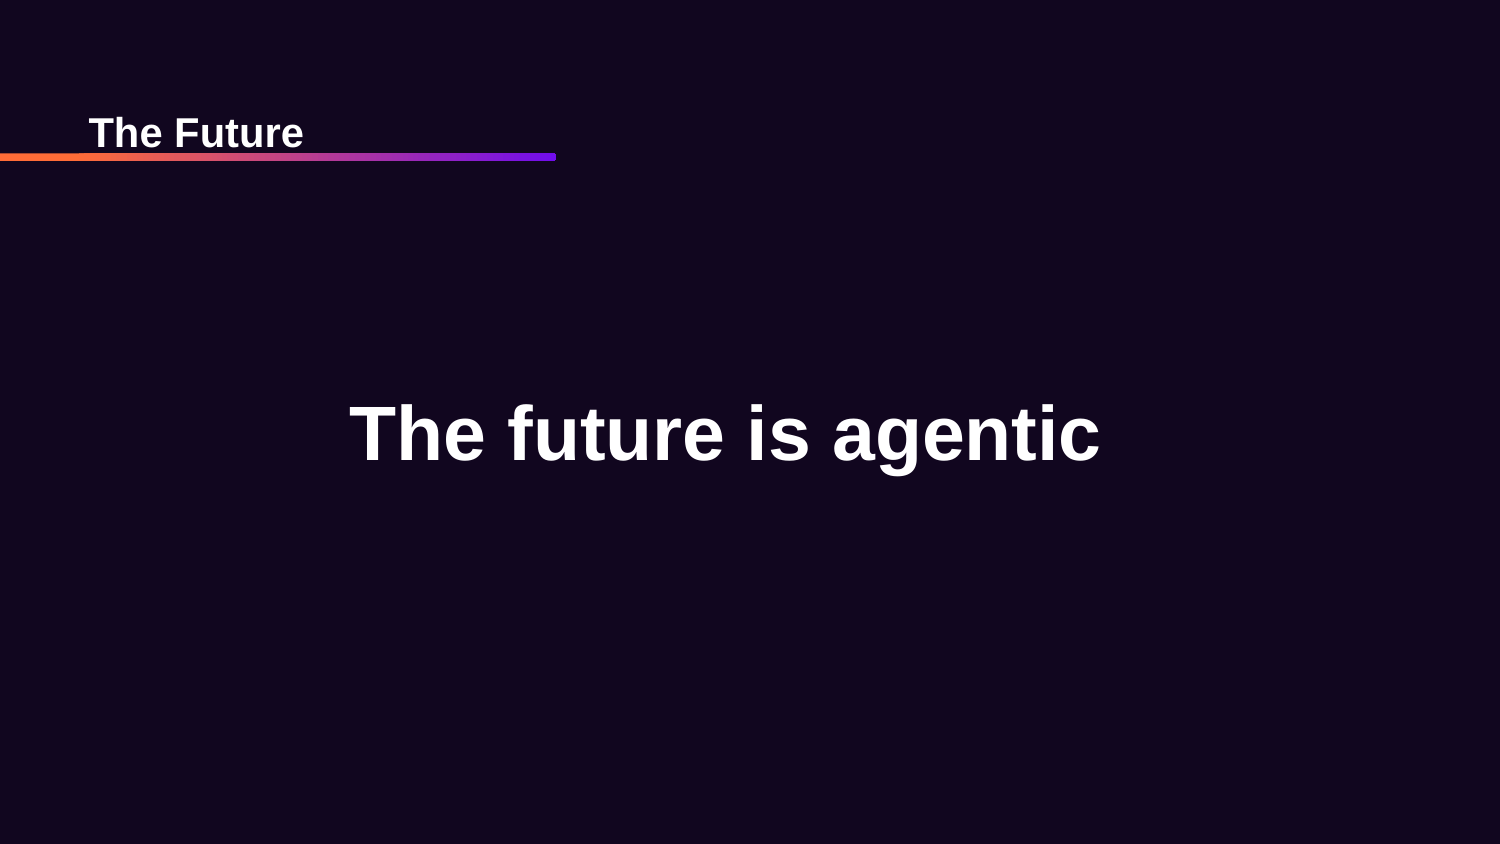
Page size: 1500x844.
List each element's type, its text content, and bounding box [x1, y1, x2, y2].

title The Future [88, 72, 760, 167]
text_box [0, 153, 88, 161]
title The future is agentic [128, 356, 1336, 488]
